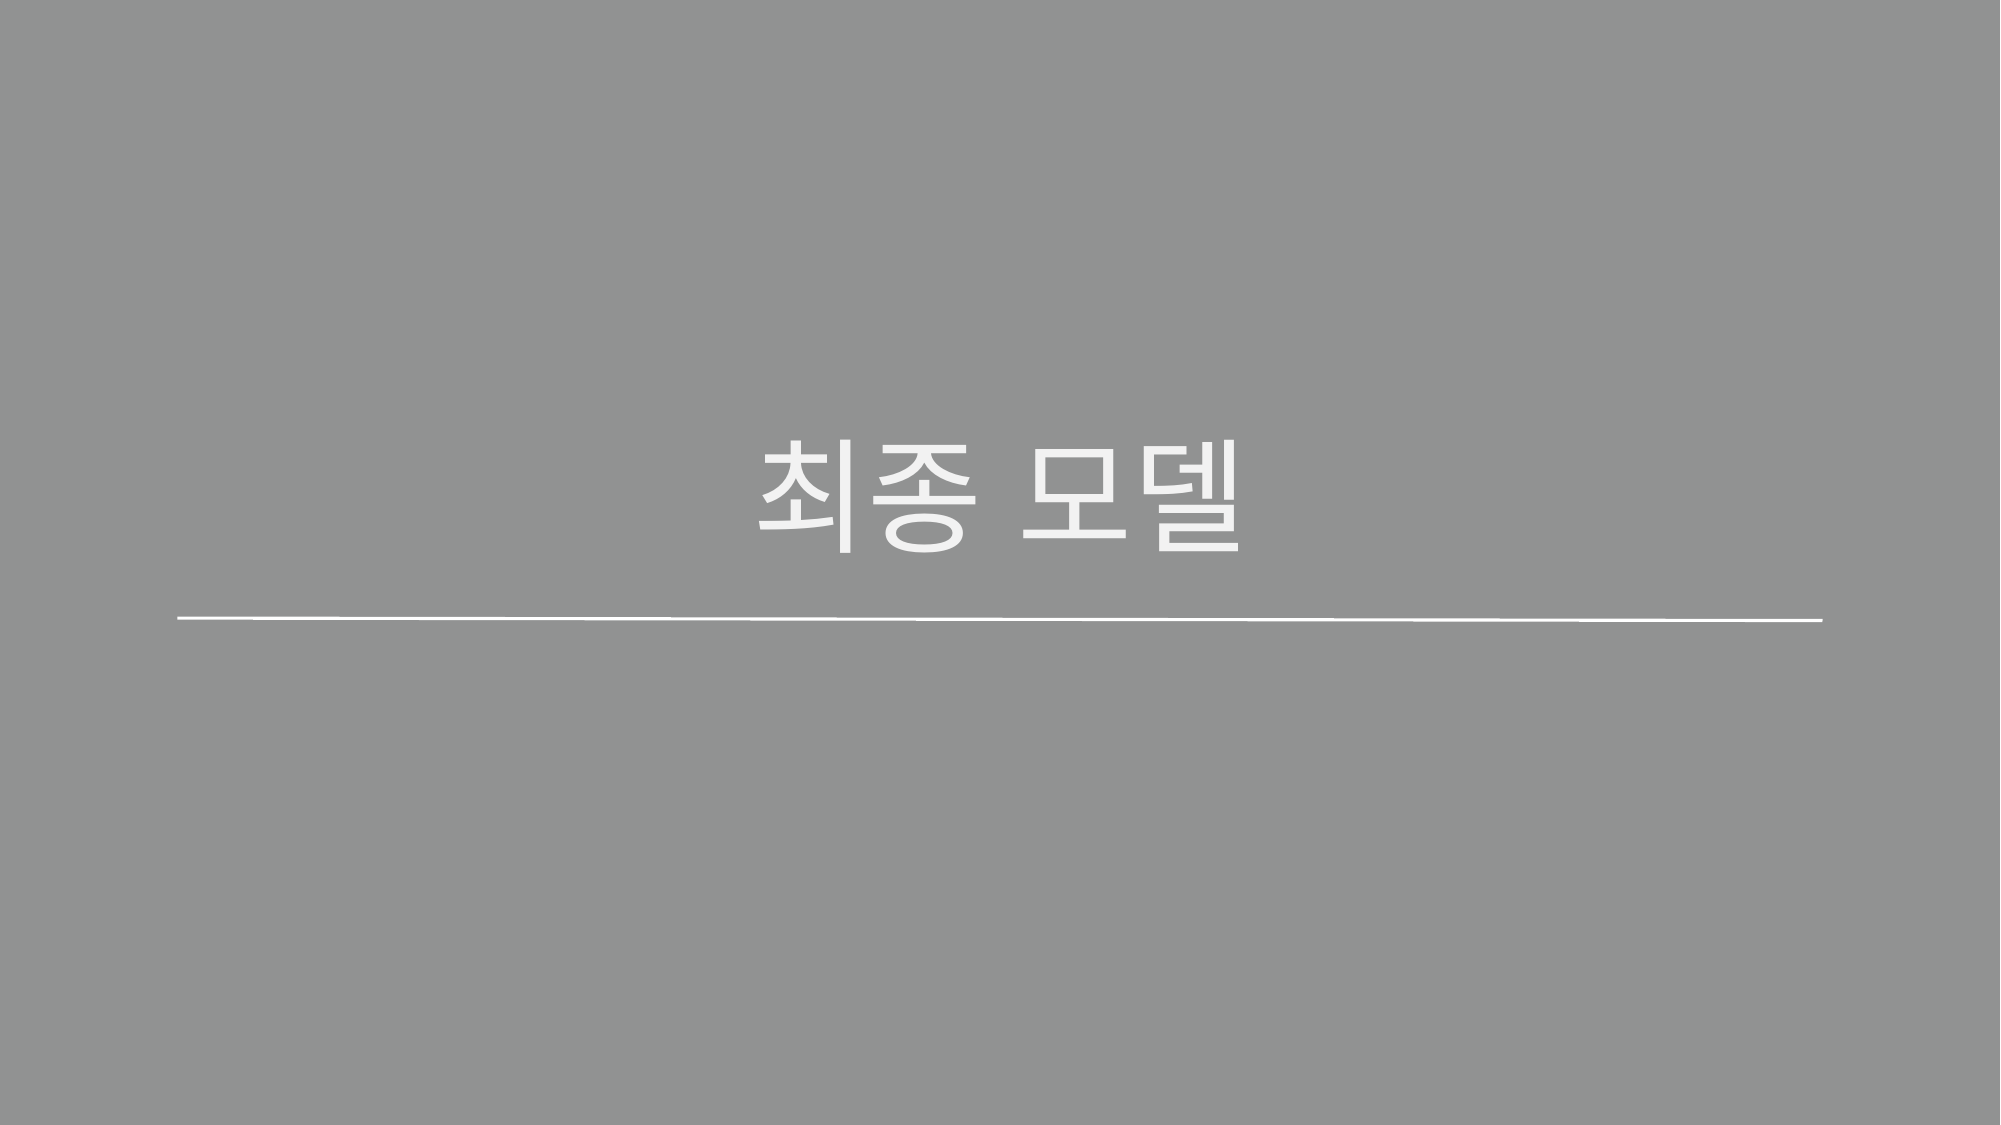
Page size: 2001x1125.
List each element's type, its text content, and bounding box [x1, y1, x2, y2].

text_box 최종 모델 [737, 411, 1263, 576]
text_box [0, 0, 2000, 1125]
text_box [177, 617, 1823, 621]
